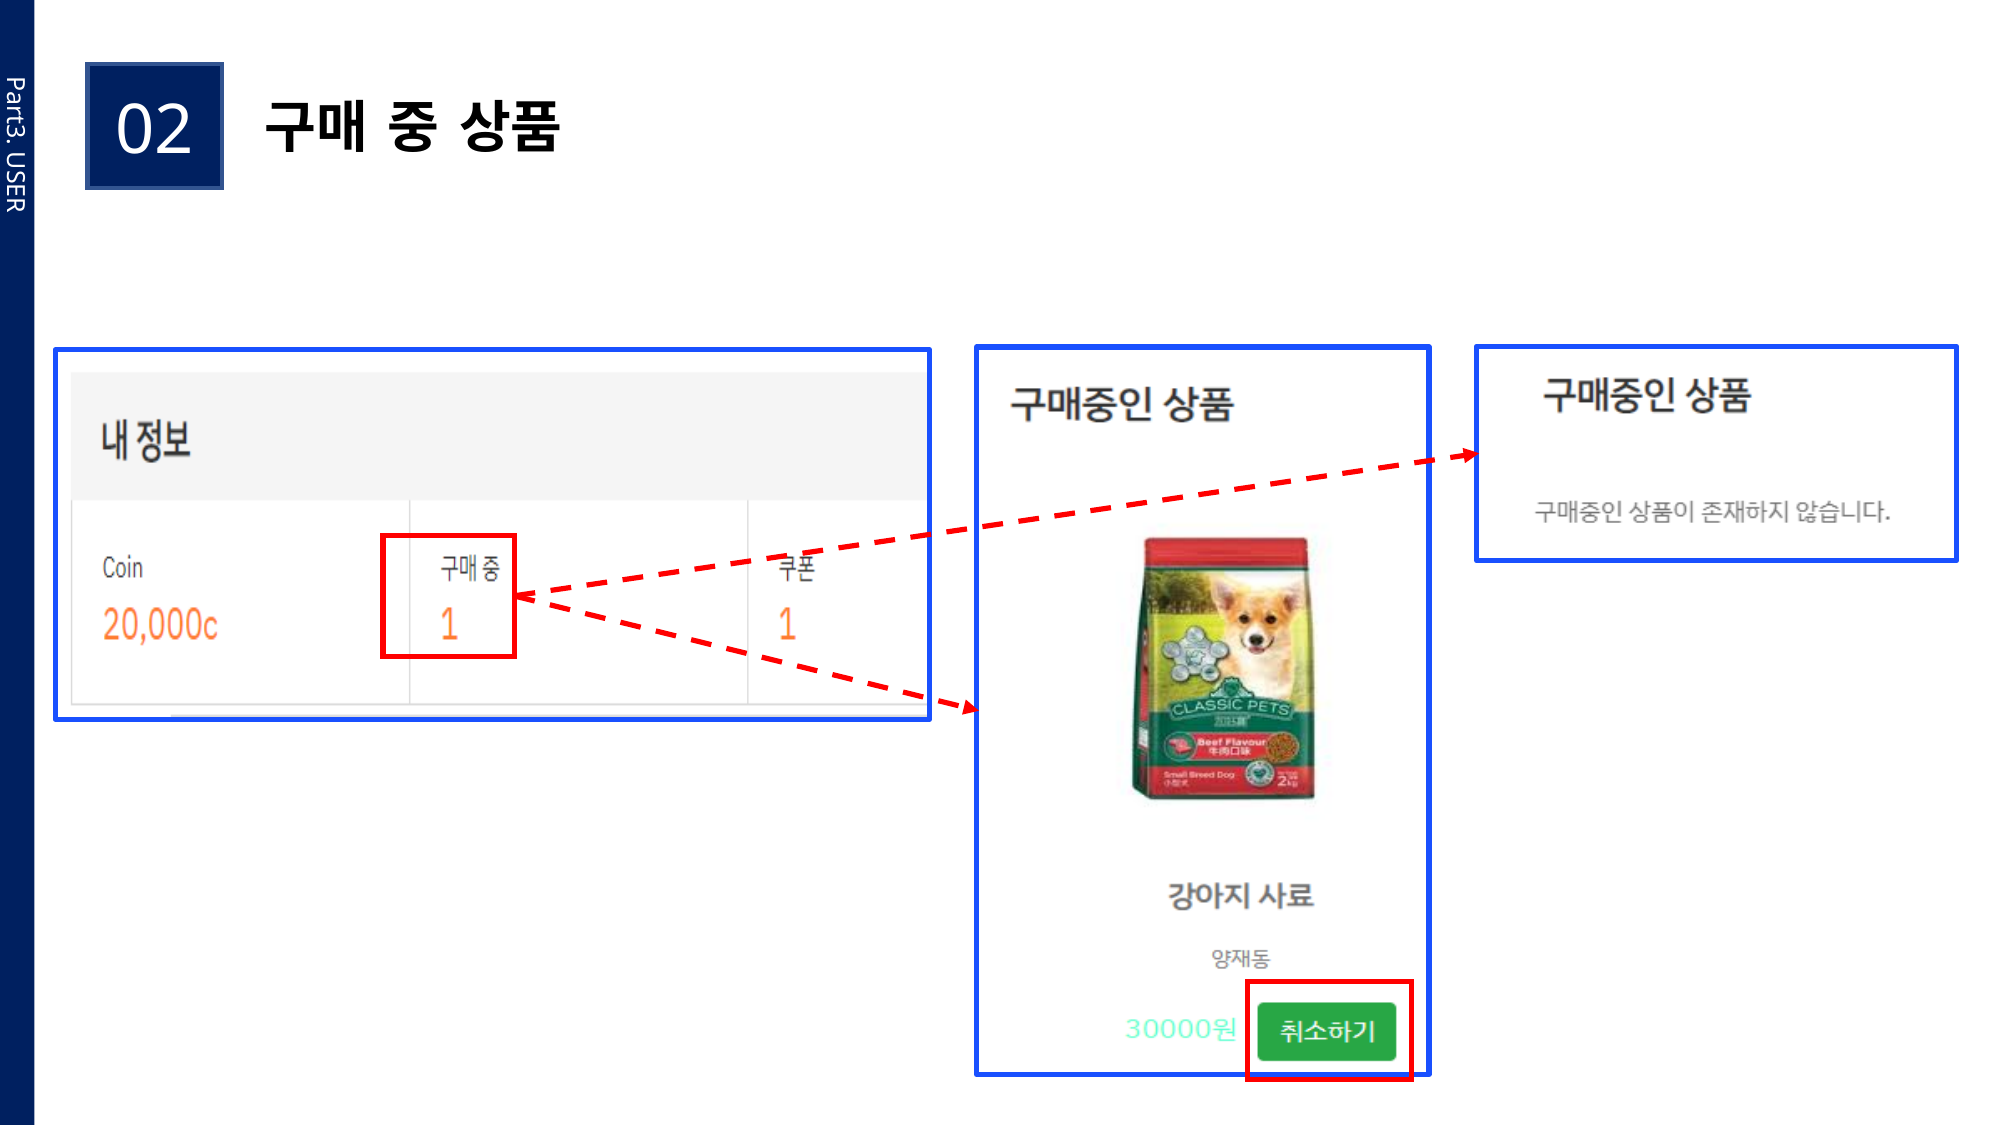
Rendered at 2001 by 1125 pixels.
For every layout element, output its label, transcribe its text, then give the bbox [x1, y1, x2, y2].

text_box [1431, 448, 1473, 462]
text_box 구매 중 상품 [249, 57, 1220, 200]
text_box 02 [85, 62, 224, 190]
text_box [932, 698, 973, 714]
picture [57, 352, 928, 717]
text_box [932, 527, 973, 535]
picture [978, 349, 1427, 1073]
text_box Part3. USER [0, 0, 40, 290]
text_box [0, 290, 36, 1125]
picture [1478, 348, 1955, 559]
